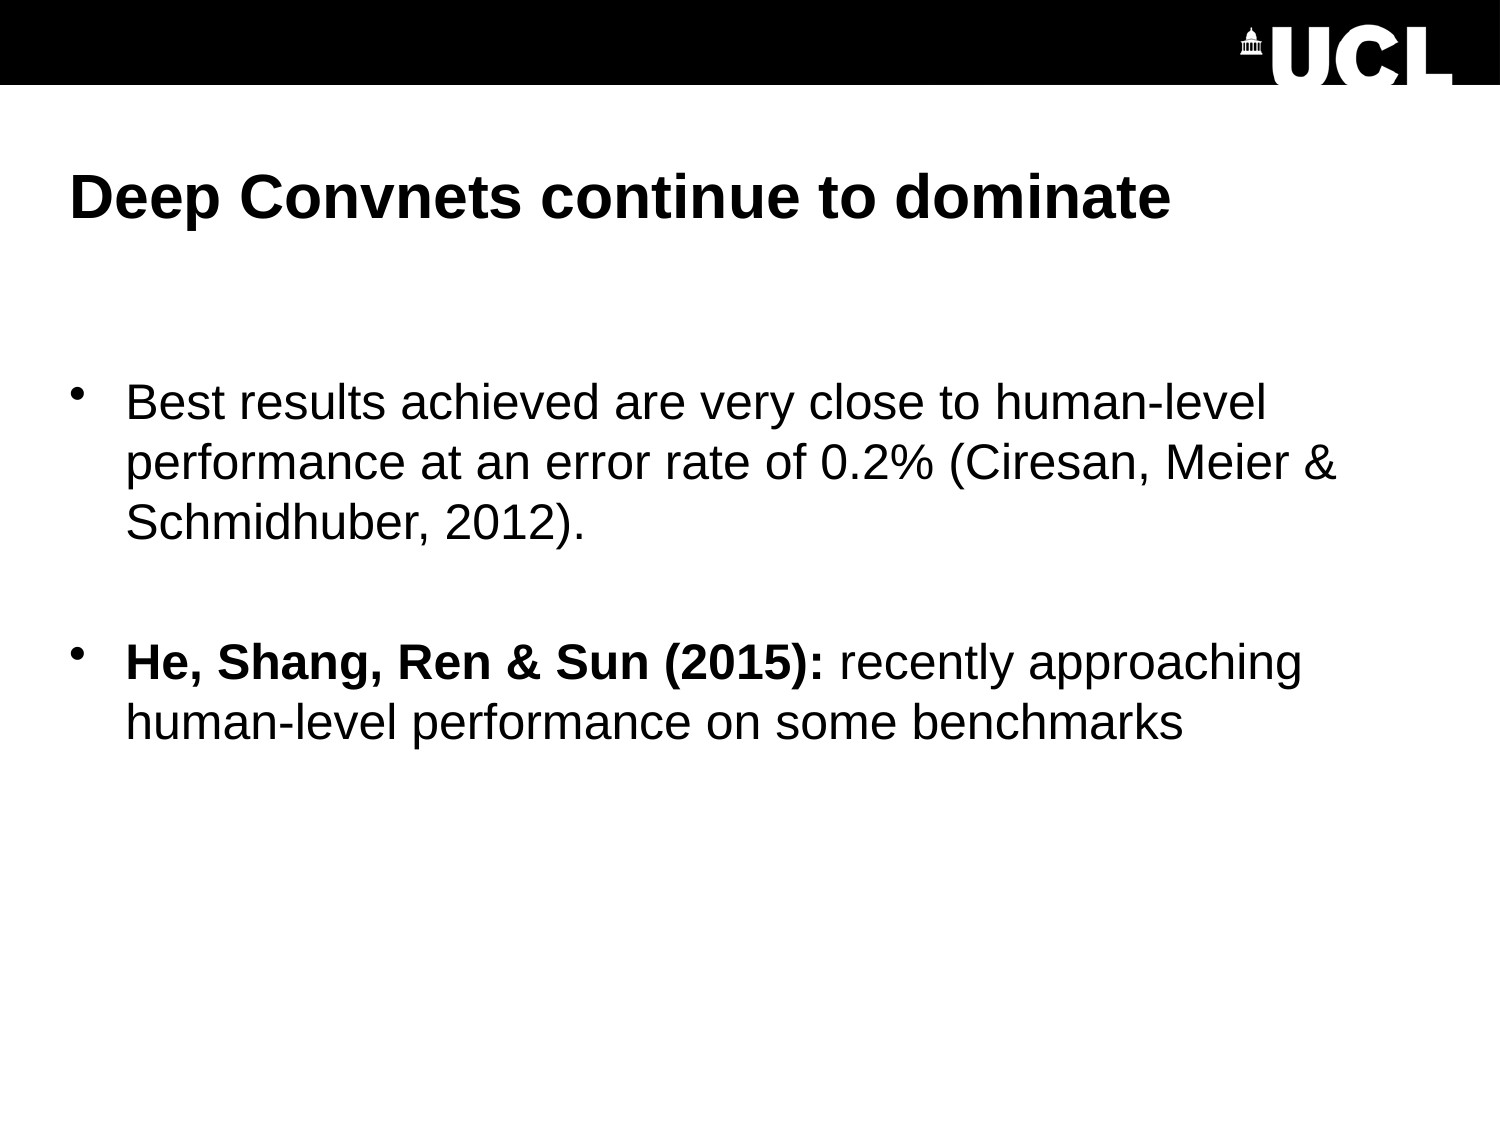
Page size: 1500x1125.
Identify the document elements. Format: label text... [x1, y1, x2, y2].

title Deep Convnets continue to dominate [54, 148, 1447, 361]
picture [0, 0, 1500, 85]
list Best results achieved are very close to human-level performance at an error rate of 0.2% (Ciresan, Meier & Schmidhuber, 2012). He, Shang, Ren & Sun (2015): recently approaching human-level performance on some benchmarks [54, 361, 1447, 1012]
